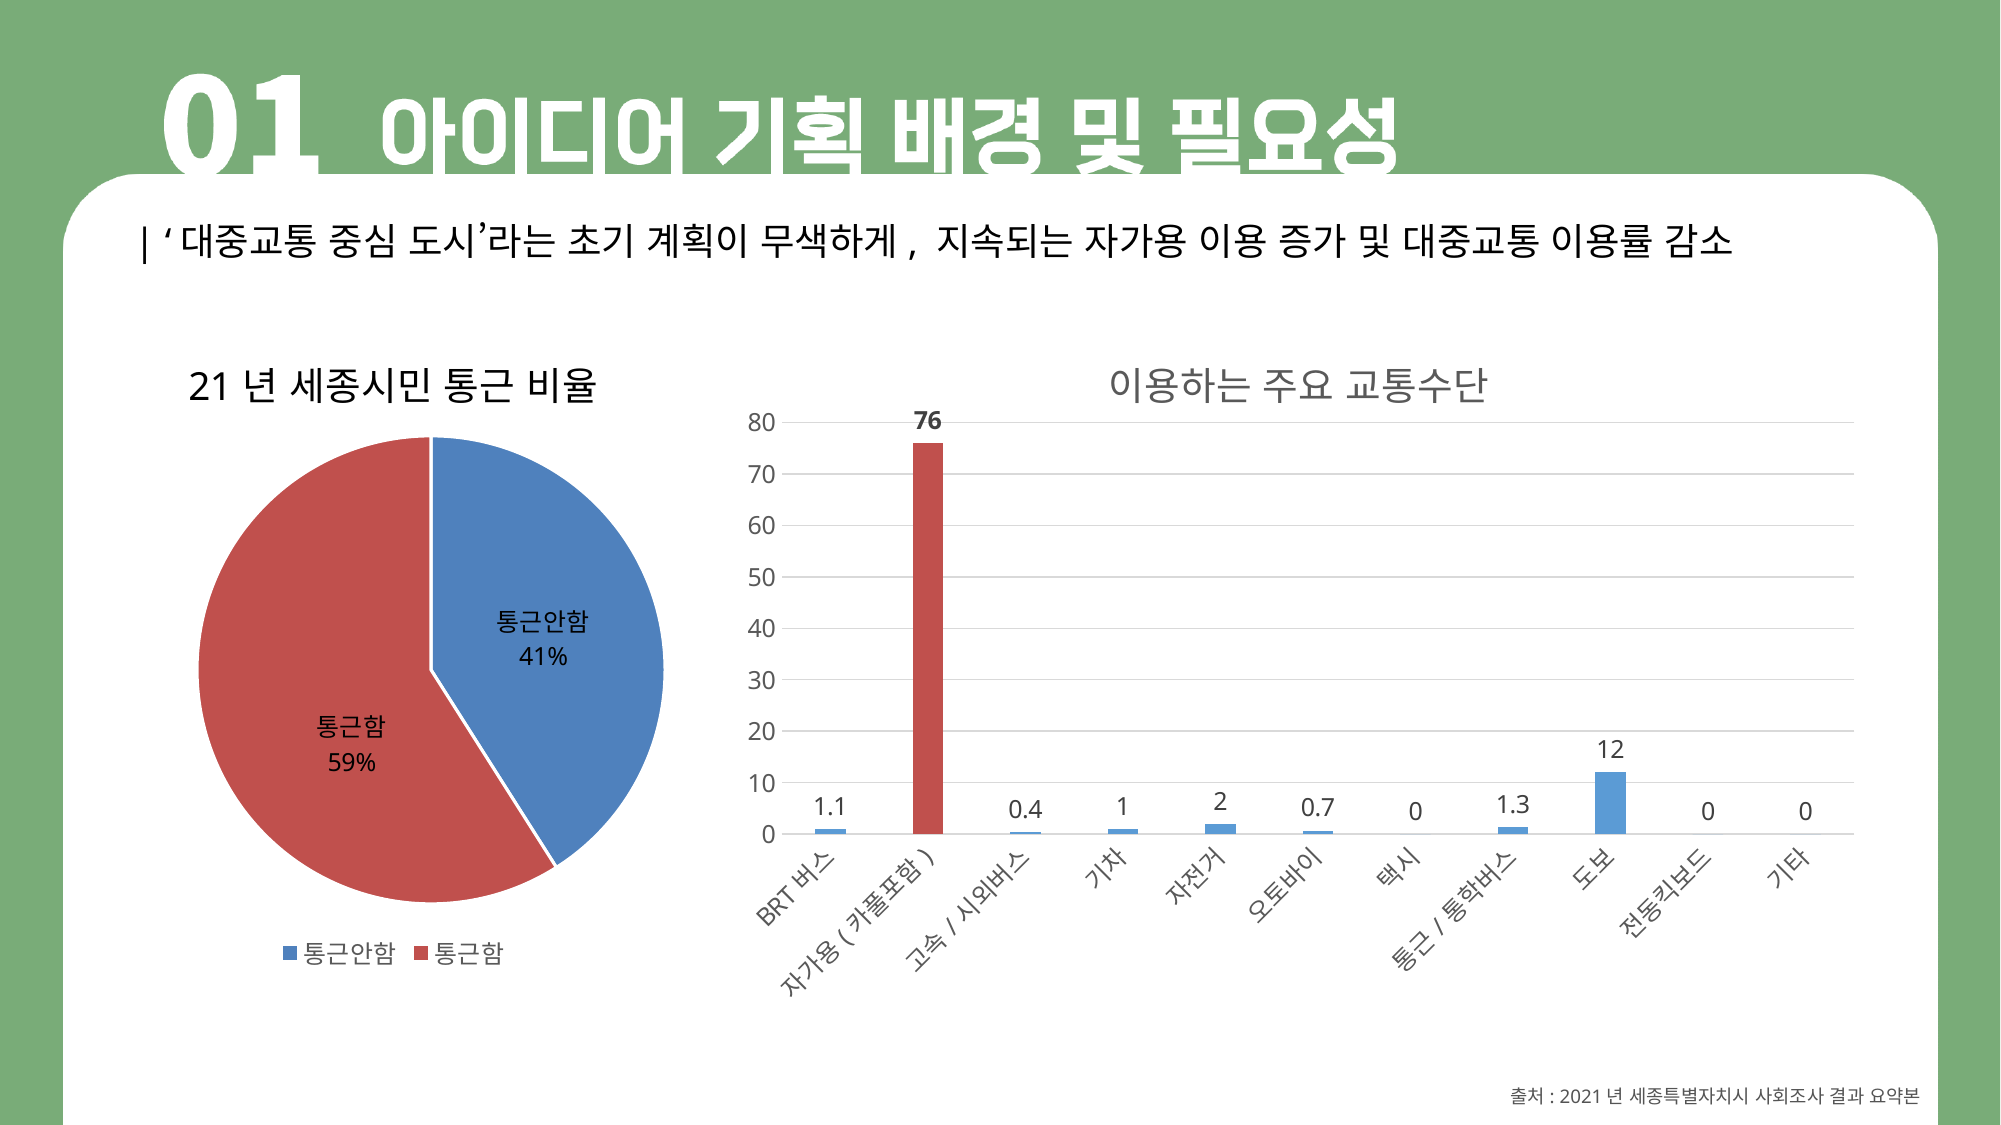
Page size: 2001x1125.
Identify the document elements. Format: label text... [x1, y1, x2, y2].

picture [0, 0, 2001, 1125]
text_box | ‘대중교통 중심 도시’라는 초기 계획이 무색하게, 지속되는 자가용 이용 증가 및 대중교통 이용률 감소 [119, 186, 1756, 300]
text_box 출처: 2021년 세종특별자치시 사회조사 결과 요약본 [1256, 1077, 1936, 1115]
chart [0, 321, 1875, 1024]
